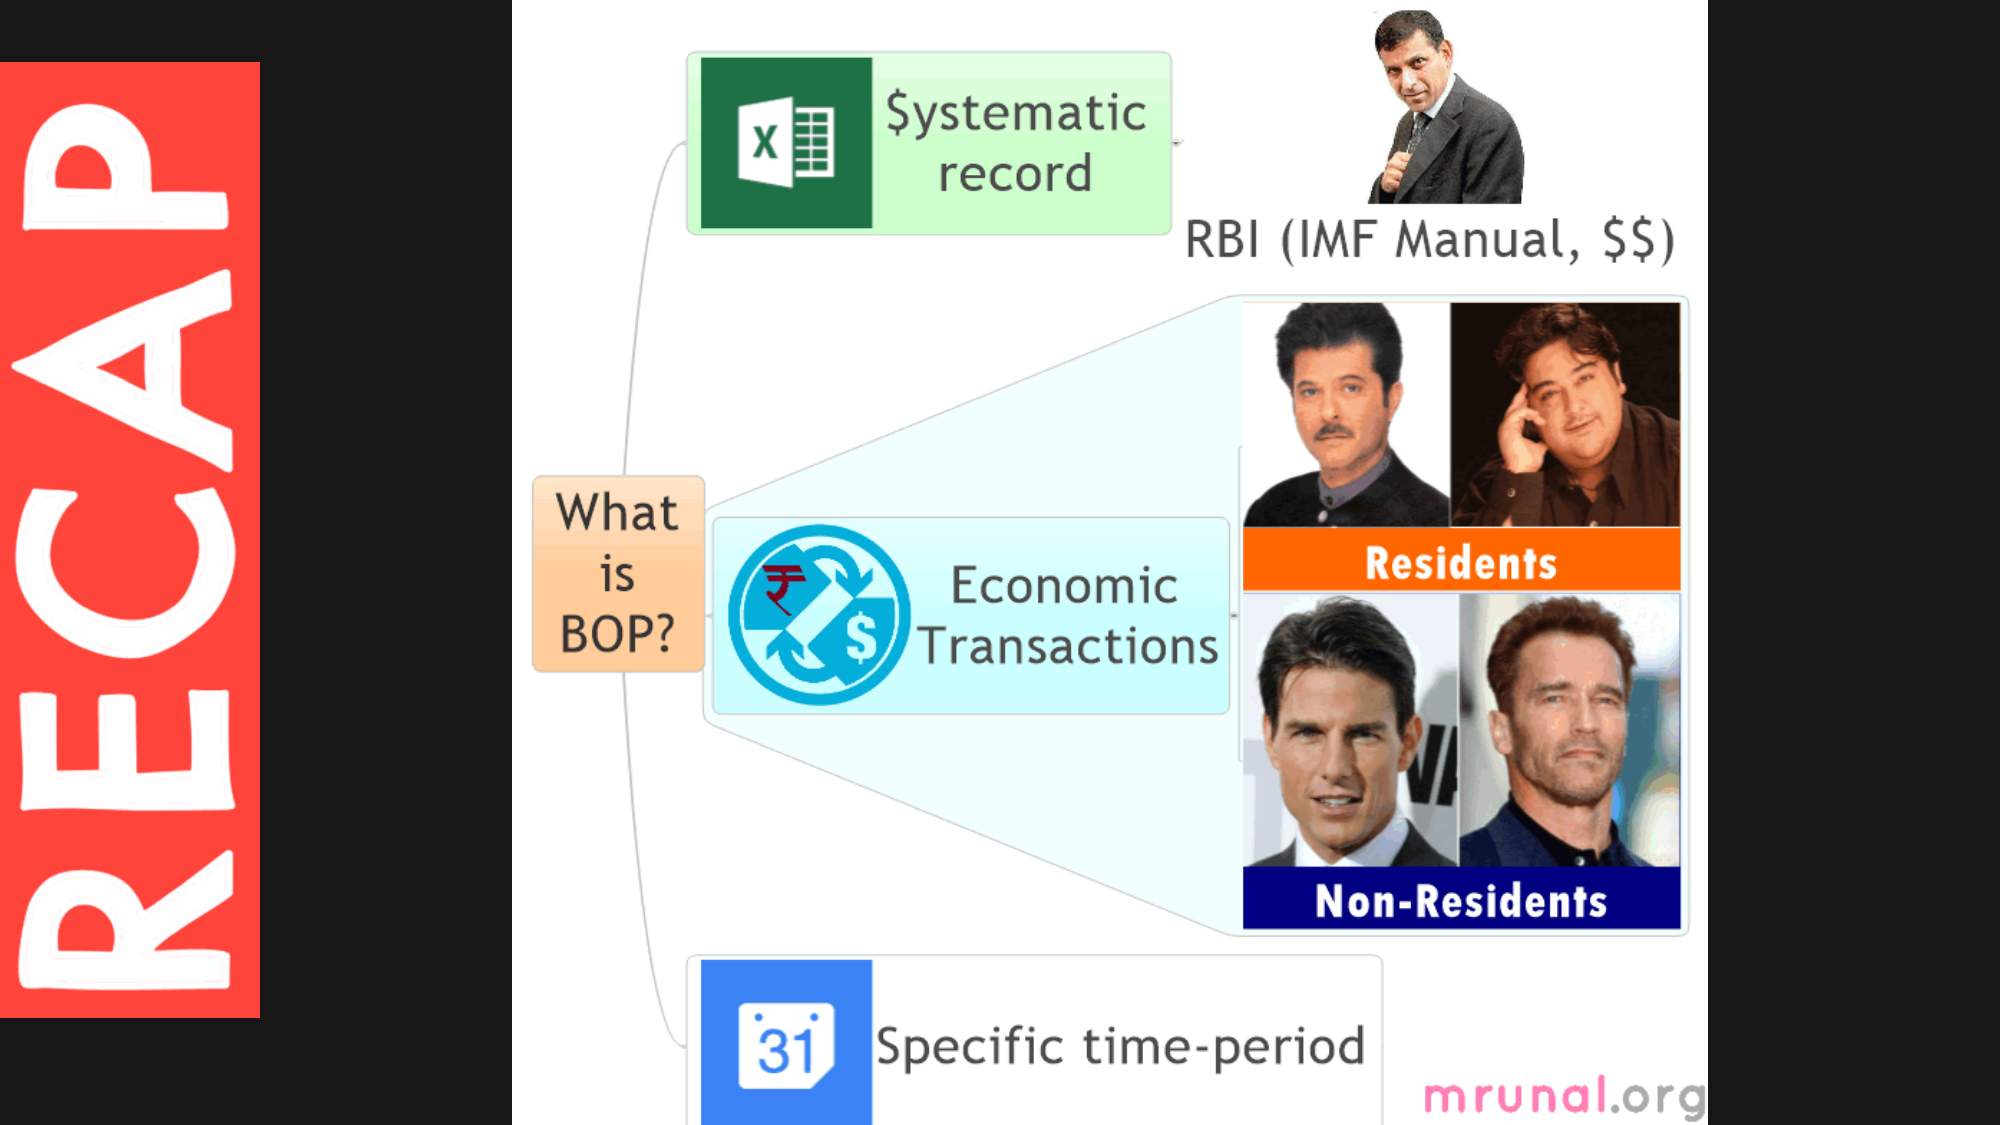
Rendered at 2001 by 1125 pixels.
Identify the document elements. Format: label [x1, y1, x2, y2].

picture [0, 63, 260, 1017]
list [511, 0, 1708, 1125]
